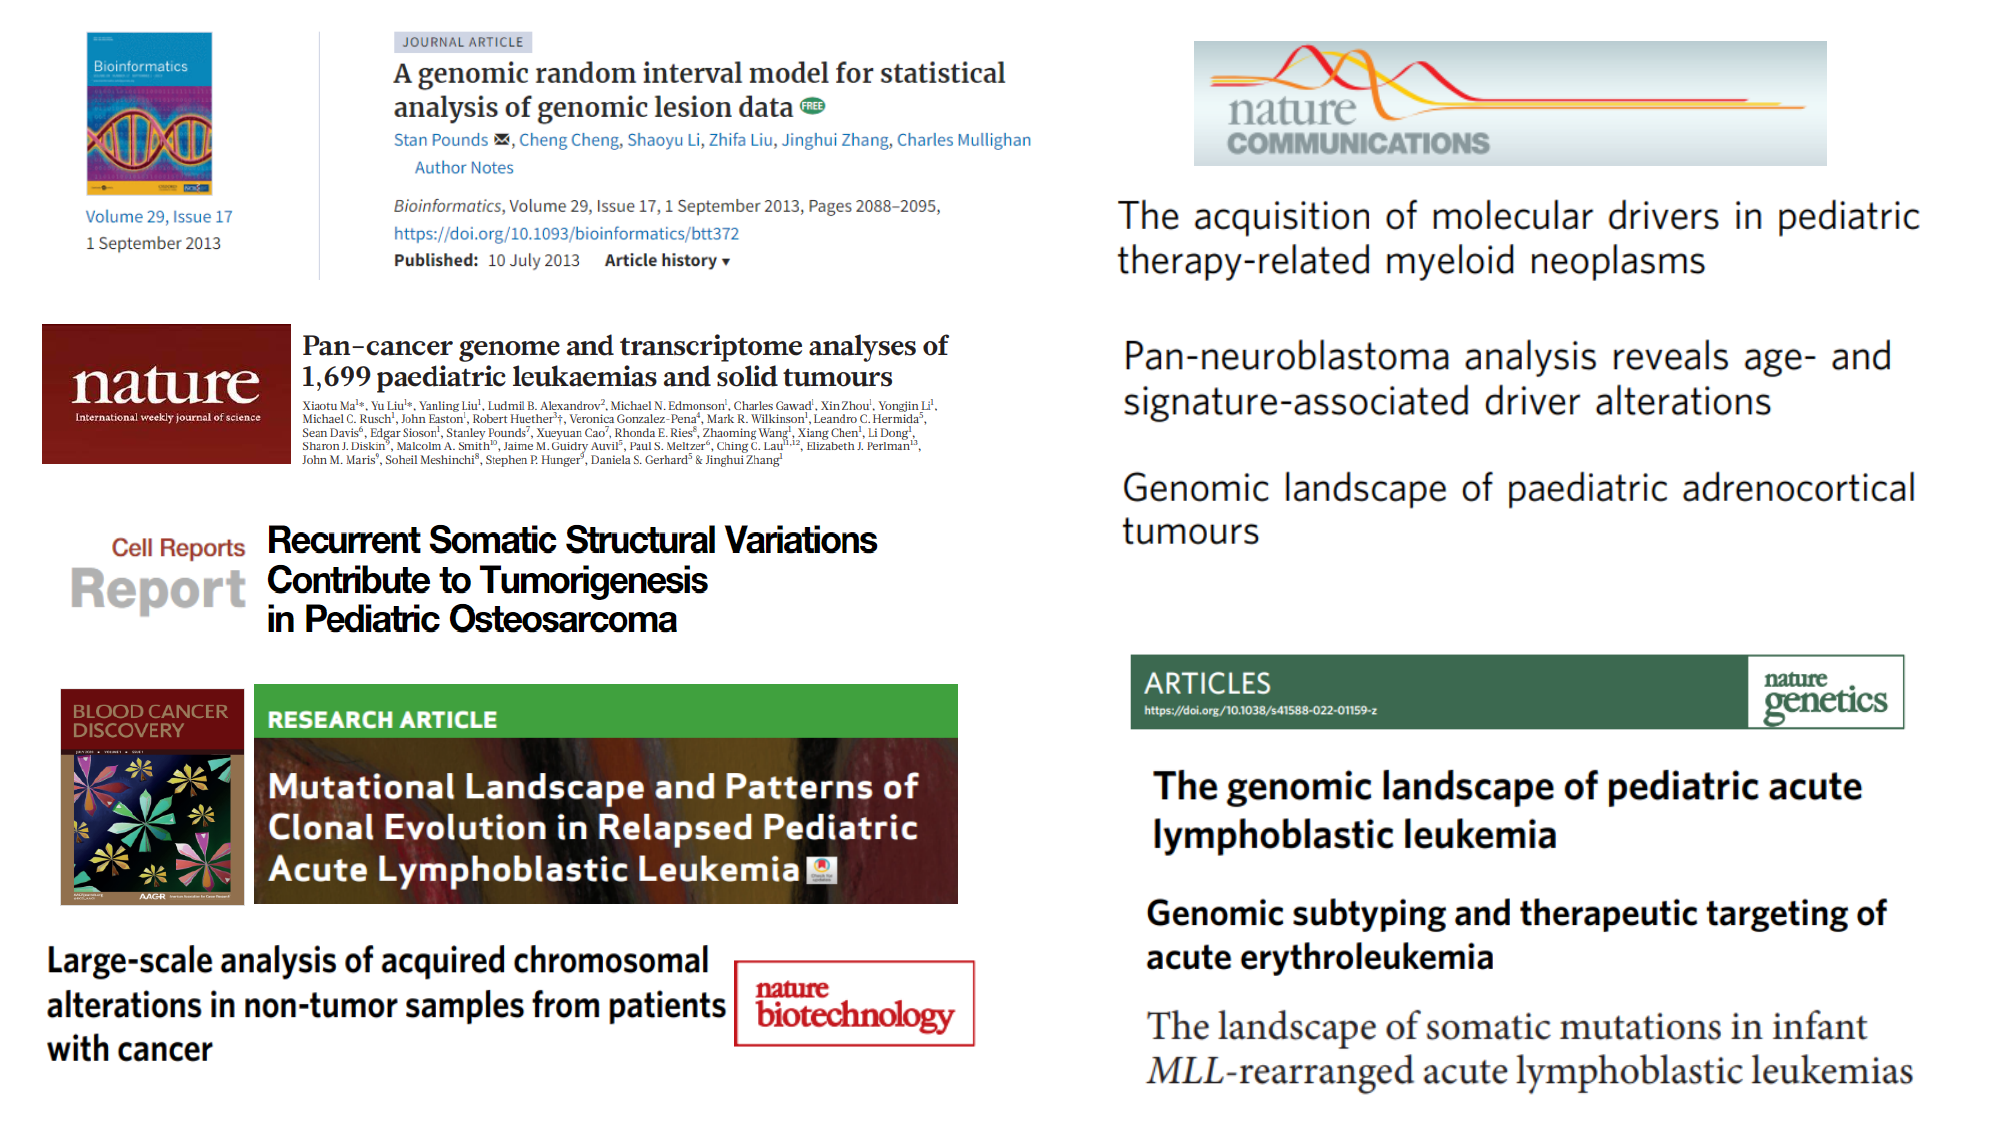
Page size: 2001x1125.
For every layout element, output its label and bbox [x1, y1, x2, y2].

picture [1118, 332, 1904, 430]
picture [1131, 988, 1936, 1100]
picture [1107, 458, 1938, 559]
text_box [42, 494, 918, 651]
text_box [54, 683, 958, 910]
picture [1107, 191, 1936, 286]
text_box [42, 313, 958, 475]
picture [1137, 747, 1884, 866]
picture [1194, 41, 1827, 166]
picture [1124, 642, 1919, 734]
picture [1131, 879, 1912, 984]
picture [79, 20, 1042, 280]
text_box [42, 931, 989, 1068]
